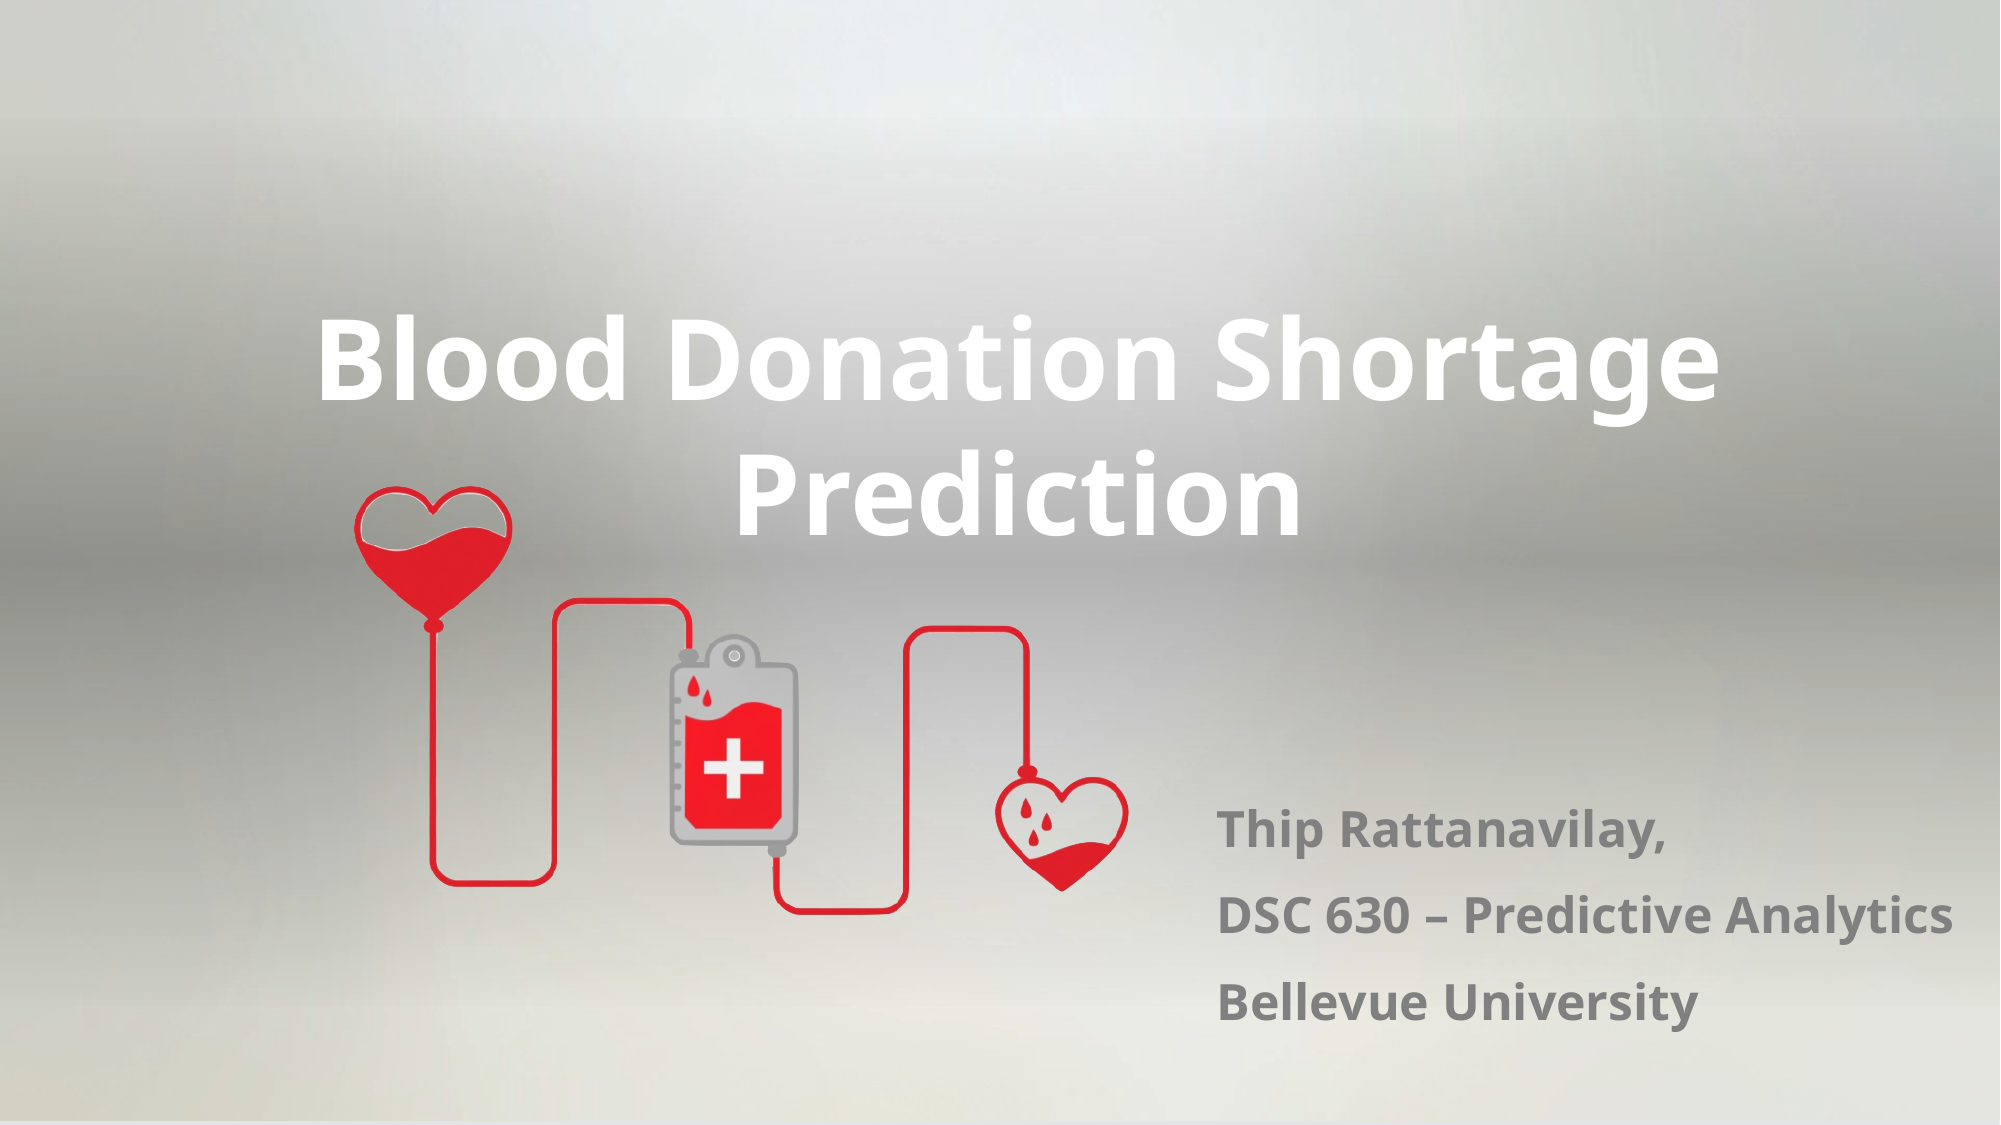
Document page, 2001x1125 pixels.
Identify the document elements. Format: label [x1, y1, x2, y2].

picture [334, 448, 1148, 936]
text_box [0, 1121, 2000, 1125]
text_box [0, 0, 2000, 1121]
